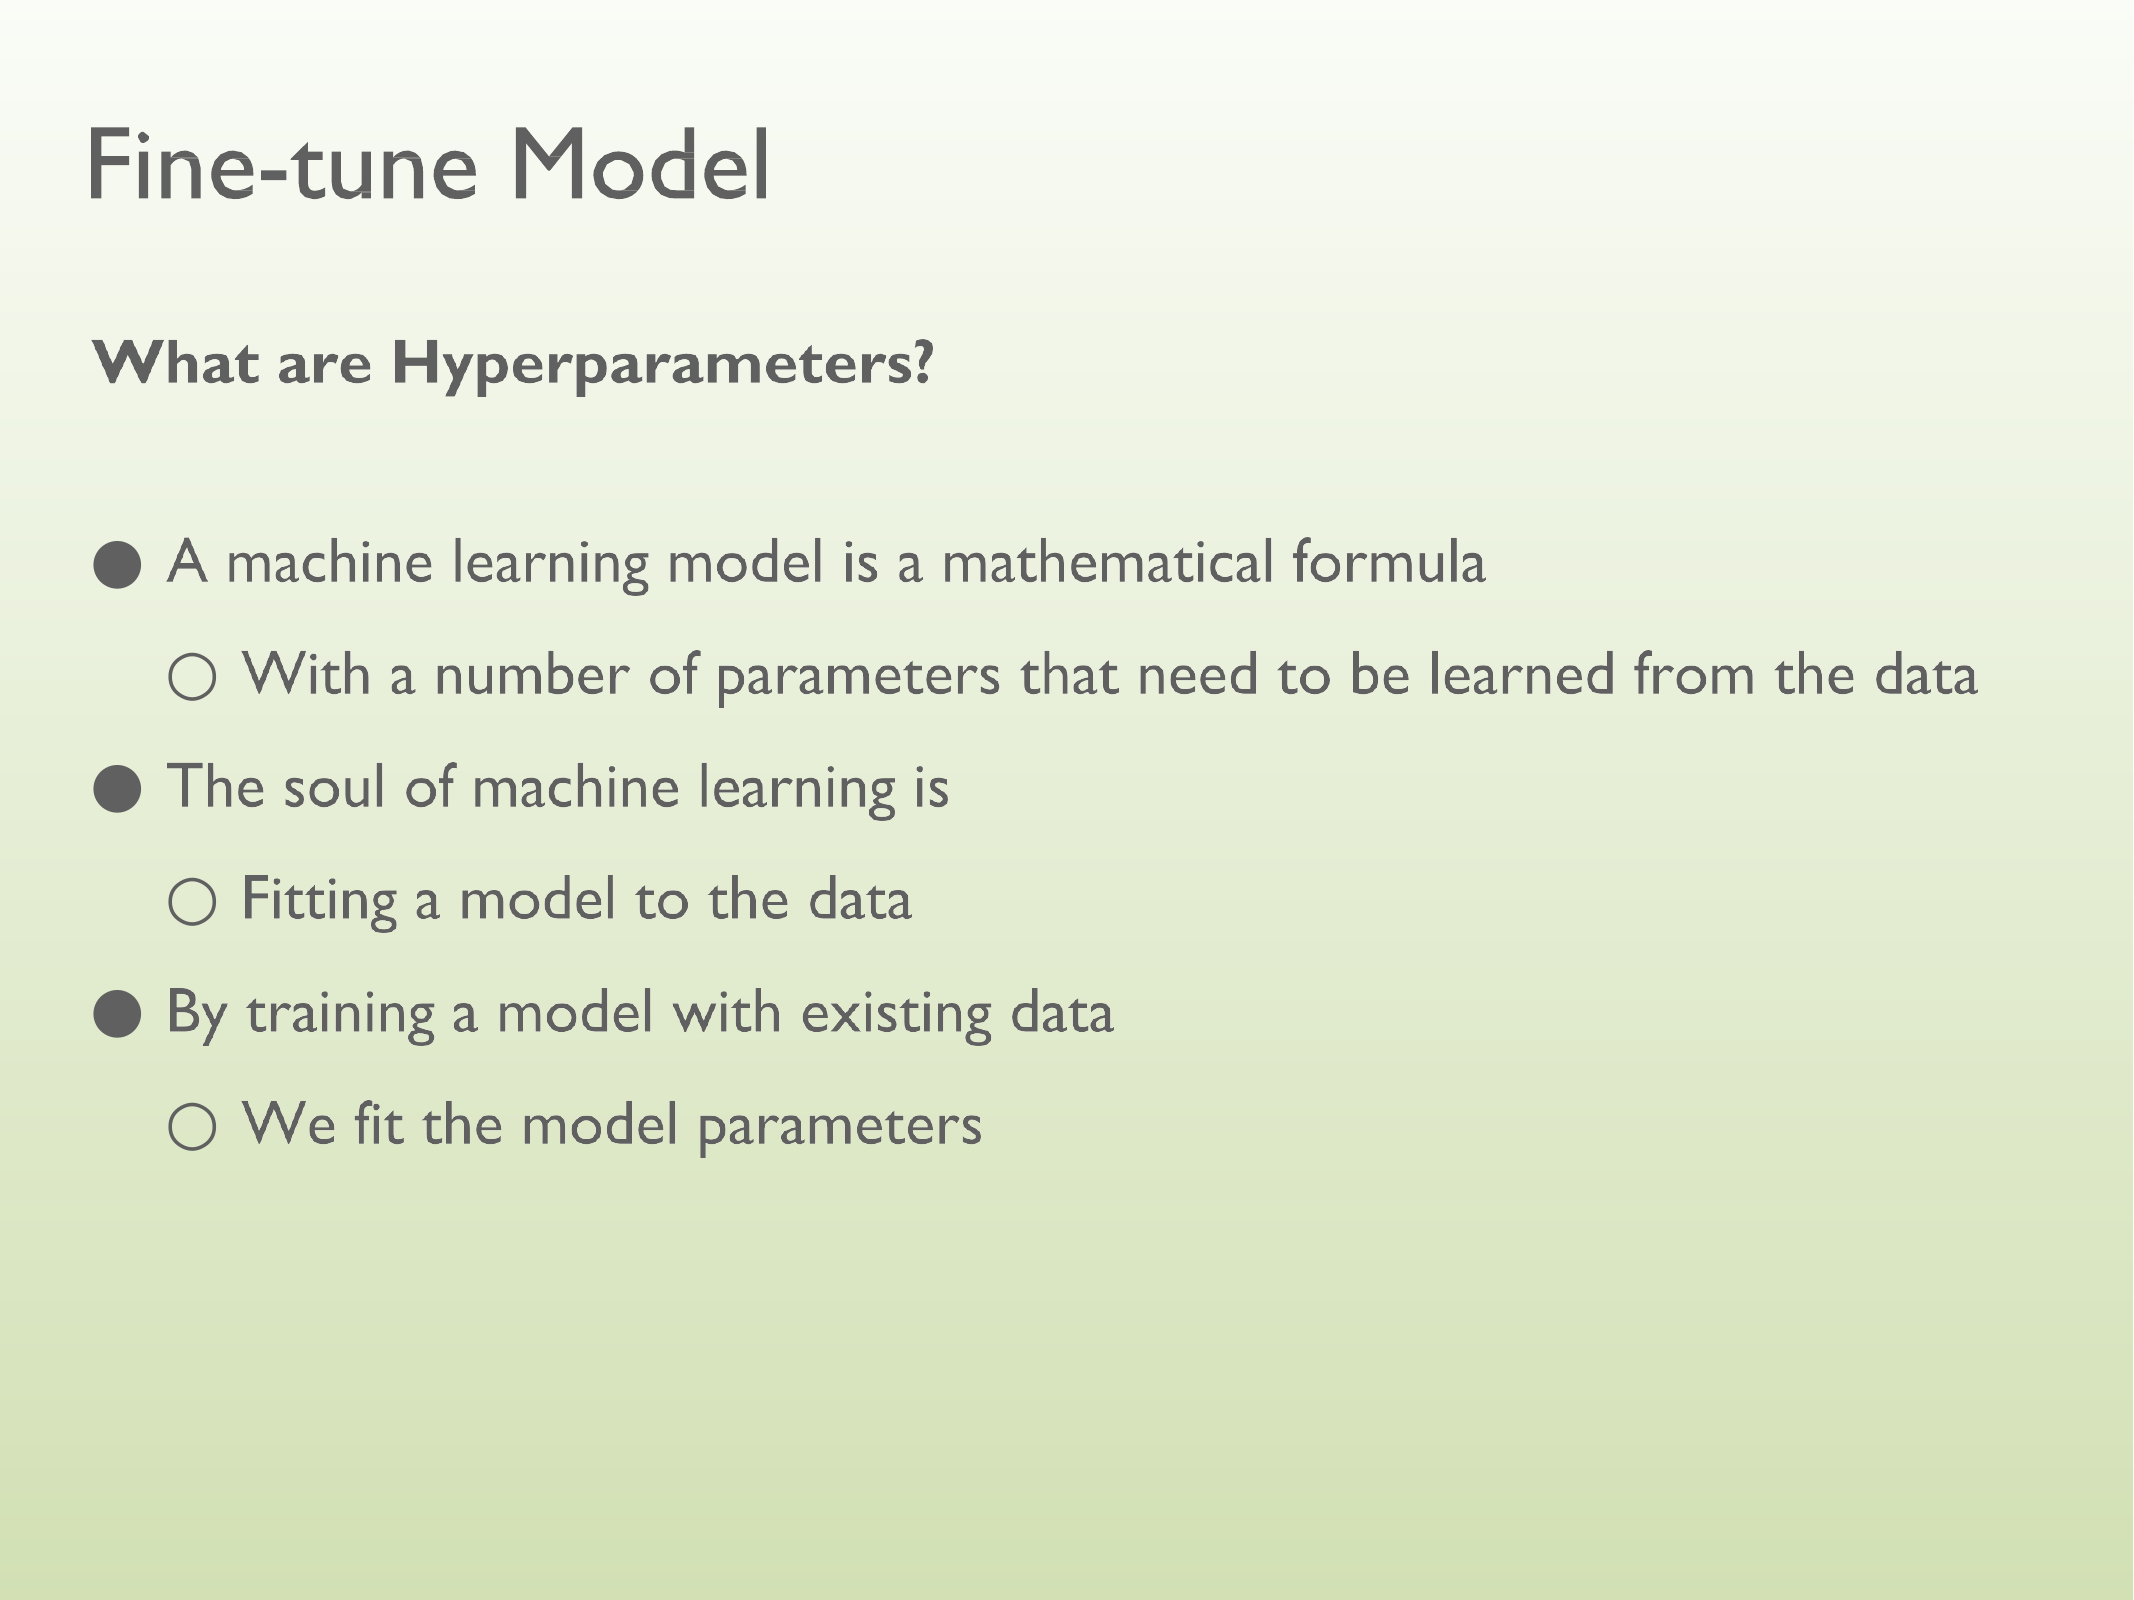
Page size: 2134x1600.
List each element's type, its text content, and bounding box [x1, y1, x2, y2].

picture [165, 537, 1487, 596]
text_box [138, 131, 149, 143]
text_box [383, 150, 424, 199]
text_box [290, 141, 326, 200]
text_box [704, 150, 747, 200]
picture [90, 339, 933, 398]
text_box ● ○ ● ○ ● ○ [88, 478, 206, 1156]
text_box [433, 150, 476, 200]
text_box [91, 127, 130, 199]
text_box [138, 151, 149, 199]
text_box [756, 127, 766, 199]
text_box [651, 127, 695, 199]
text_box [515, 127, 583, 199]
picture [170, 988, 1114, 1046]
picture [240, 1100, 981, 1159]
text_box [593, 151, 644, 200]
picture [245, 875, 912, 934]
text_box [261, 170, 287, 181]
text_box [331, 151, 371, 200]
text_box [161, 150, 201, 199]
text_box [211, 150, 254, 200]
picture [240, 650, 1979, 709]
picture [166, 762, 948, 821]
